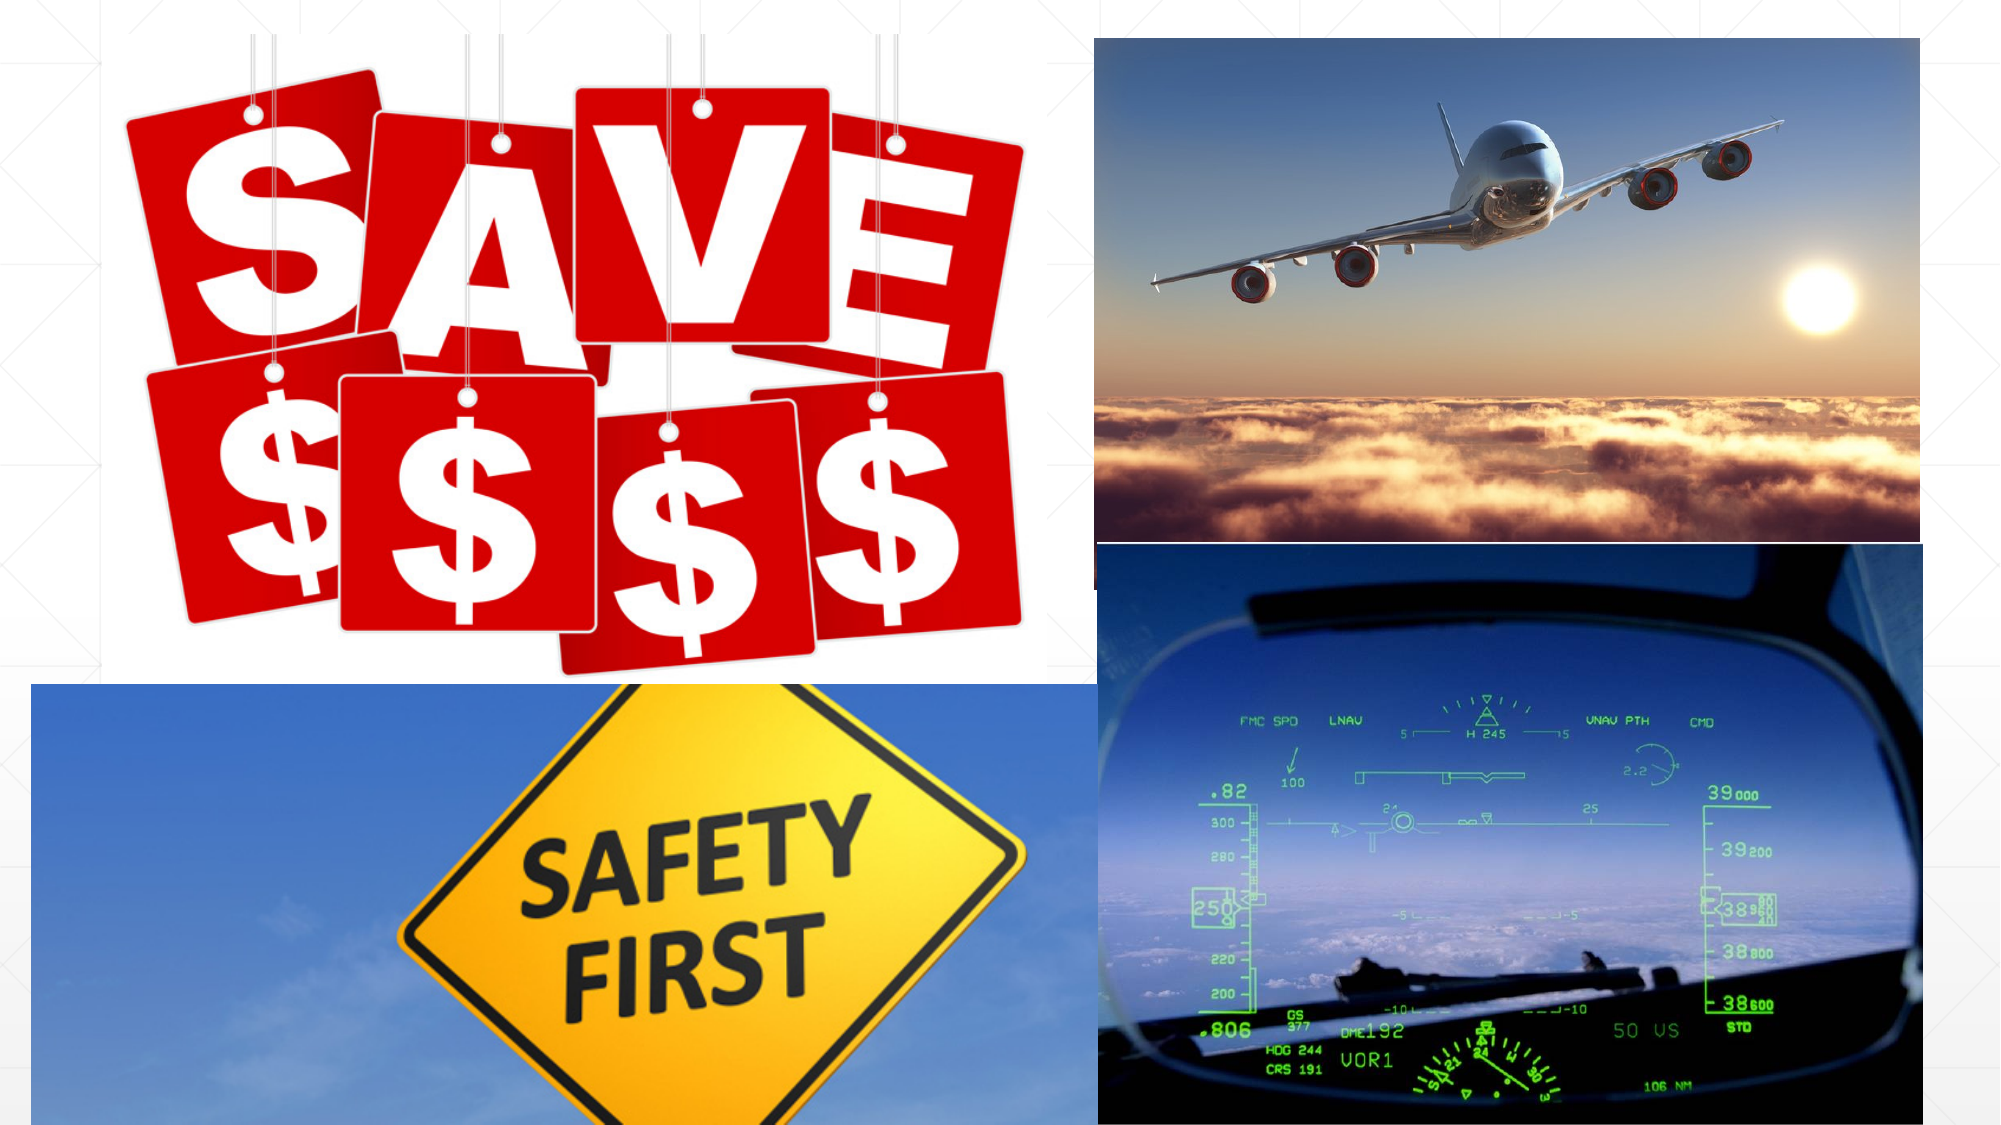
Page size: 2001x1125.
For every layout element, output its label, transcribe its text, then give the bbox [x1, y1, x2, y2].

title Elevator Pitch [1048, 34, 1476, 222]
picture [31, 34, 1923, 1125]
